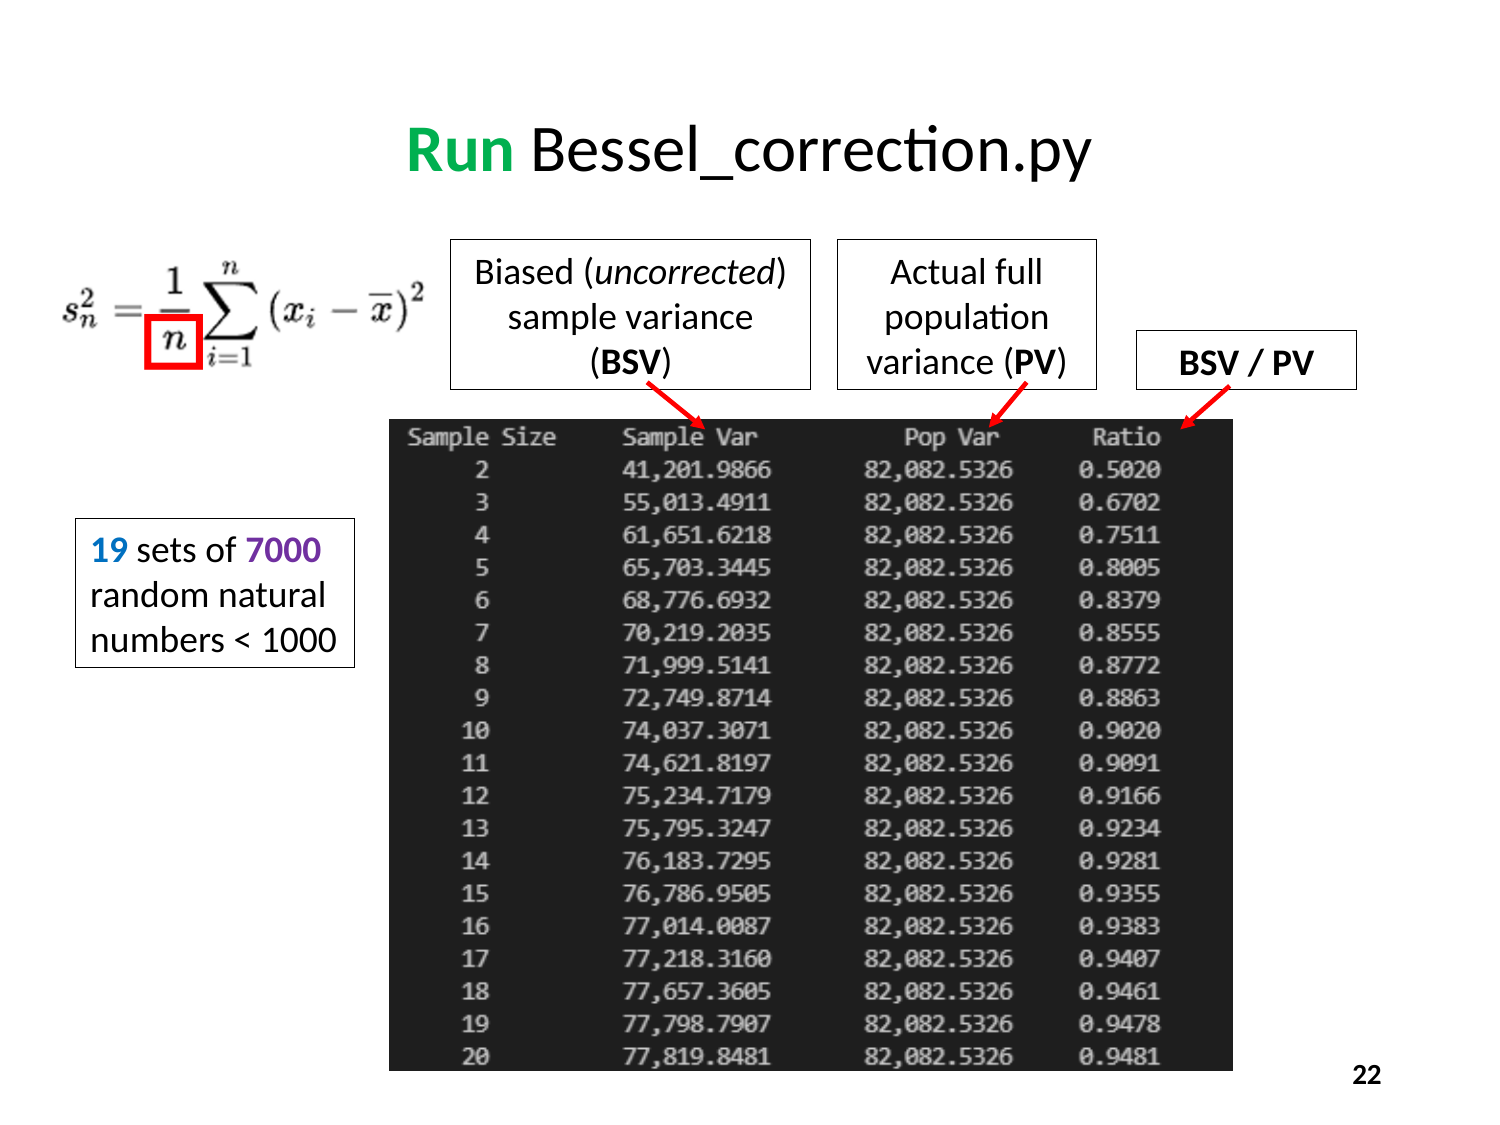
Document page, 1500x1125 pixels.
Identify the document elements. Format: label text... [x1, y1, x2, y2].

text_box Biased (uncorrected) sample variance (BSV) [450, 239, 811, 390]
text_box BSV / PV [1136, 330, 1357, 390]
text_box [988, 382, 1027, 428]
text_box Actual full population variance (PV) [837, 239, 1097, 390]
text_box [647, 382, 706, 430]
slide_number 22 [1059, 1042, 1397, 1103]
picture [50, 244, 434, 386]
picture [389, 419, 1233, 1071]
text_box 19 sets of 7000 random natural numbers < 1000 [75, 518, 355, 668]
title Run Bessel_correction.py [103, 59, 1397, 241]
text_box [1180, 385, 1230, 430]
